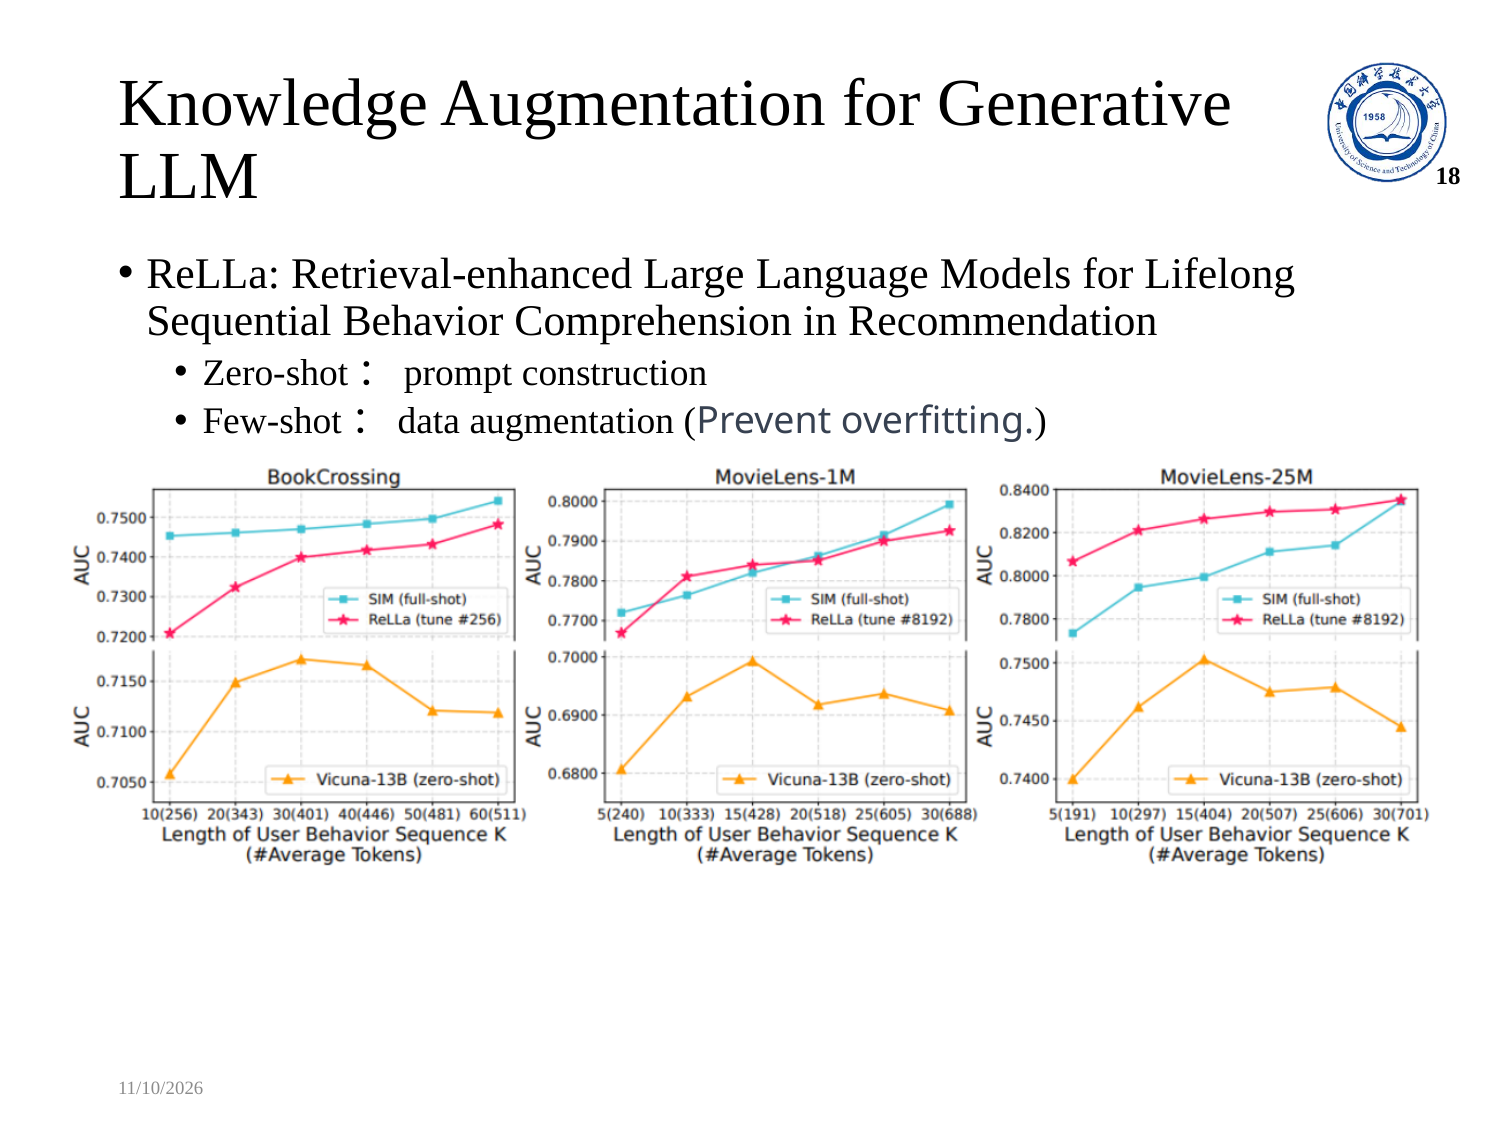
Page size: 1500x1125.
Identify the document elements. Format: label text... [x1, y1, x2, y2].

picture [64, 458, 1455, 889]
picture [1397, 59, 1450, 144]
list ReLLa: Retrieval-enhanced Large Language Models for Lifelong Sequential Behavior Comprehension in Recommendation Zero-shot：prompt construction Few-shot：data augmentation (Prevent overfitting.) [103, 243, 1416, 458]
slide_number 18 [1372, 144, 1476, 205]
title Knowledge Augmentation for Generative LLM [103, 59, 1397, 221]
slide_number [103, 1065, 240, 1109]
